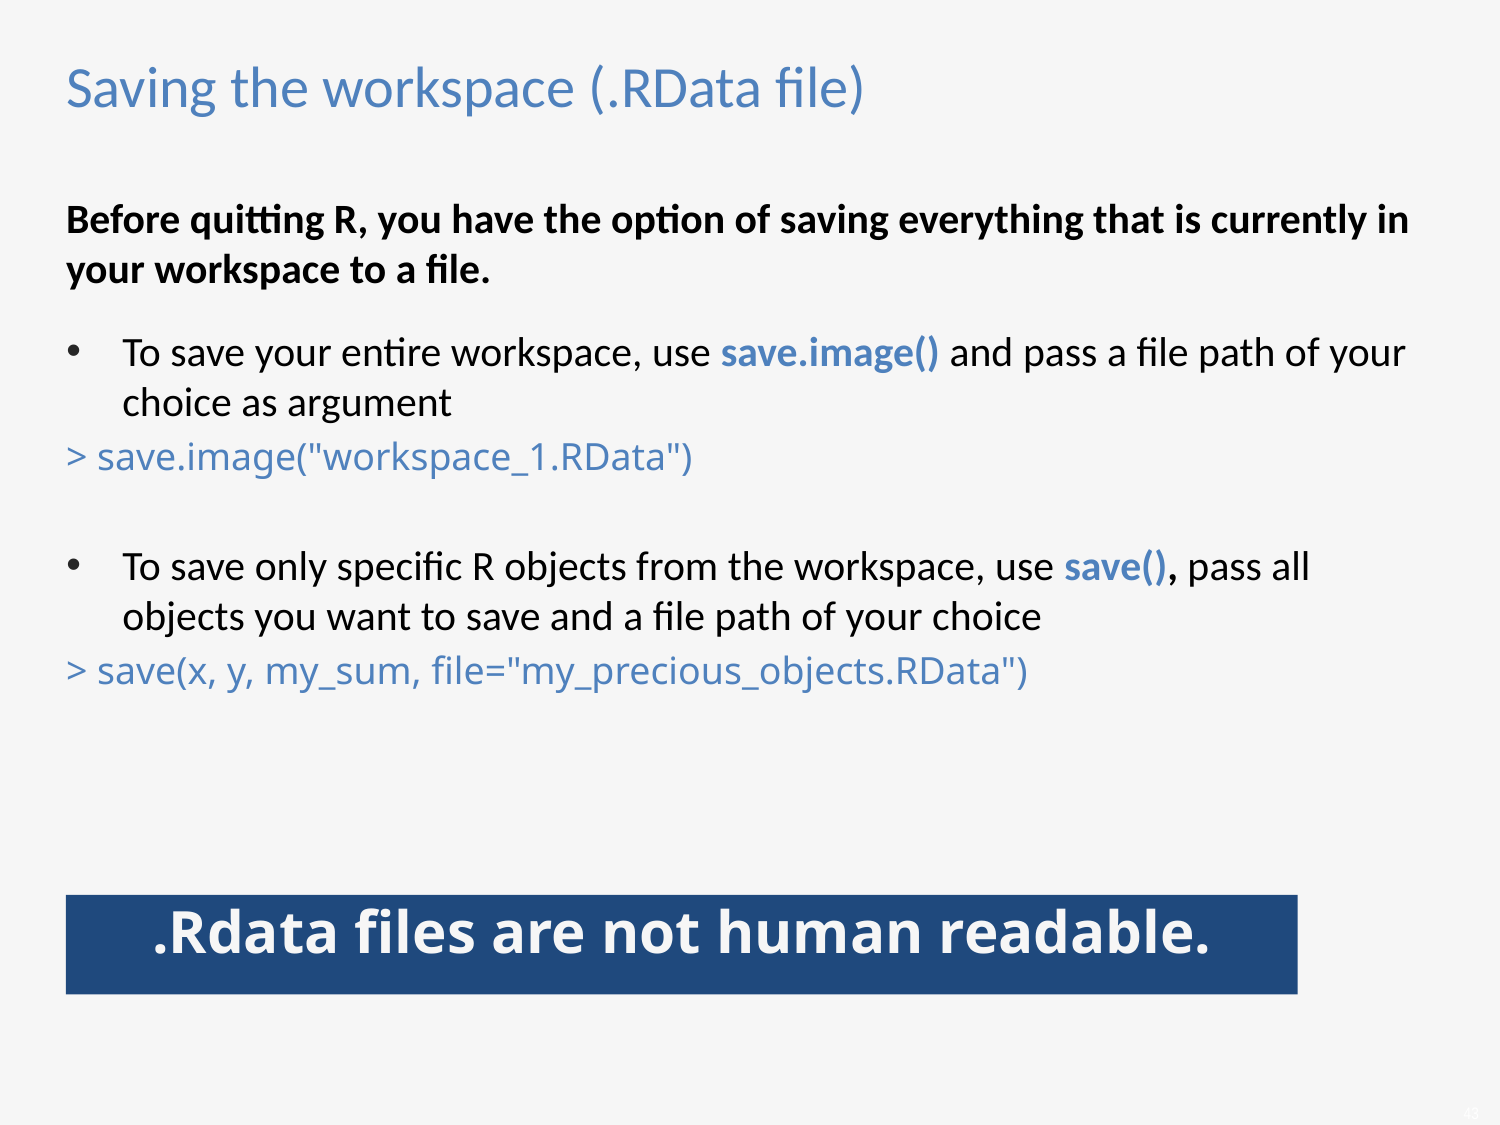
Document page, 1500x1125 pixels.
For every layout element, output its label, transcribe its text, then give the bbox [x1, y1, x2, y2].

text_box .Rdata files are not human readable. [65, 894, 1298, 995]
text_box Saving the workspace (.RData file) [42, 56, 1345, 120]
text_box Before quitting R, you have the option of saving everything that is currently in your workspace to a file. To save your entire workspace, use save.image() and pass a file path of your choice as argument > save.image("workspace_1.RData") To save only specific R objects from the workspace, use save(), pass all objects you want to save and a file path of your choice > save(x, y, my_sum, file="my_precious_objects.RData") [66, 191, 1437, 1070]
